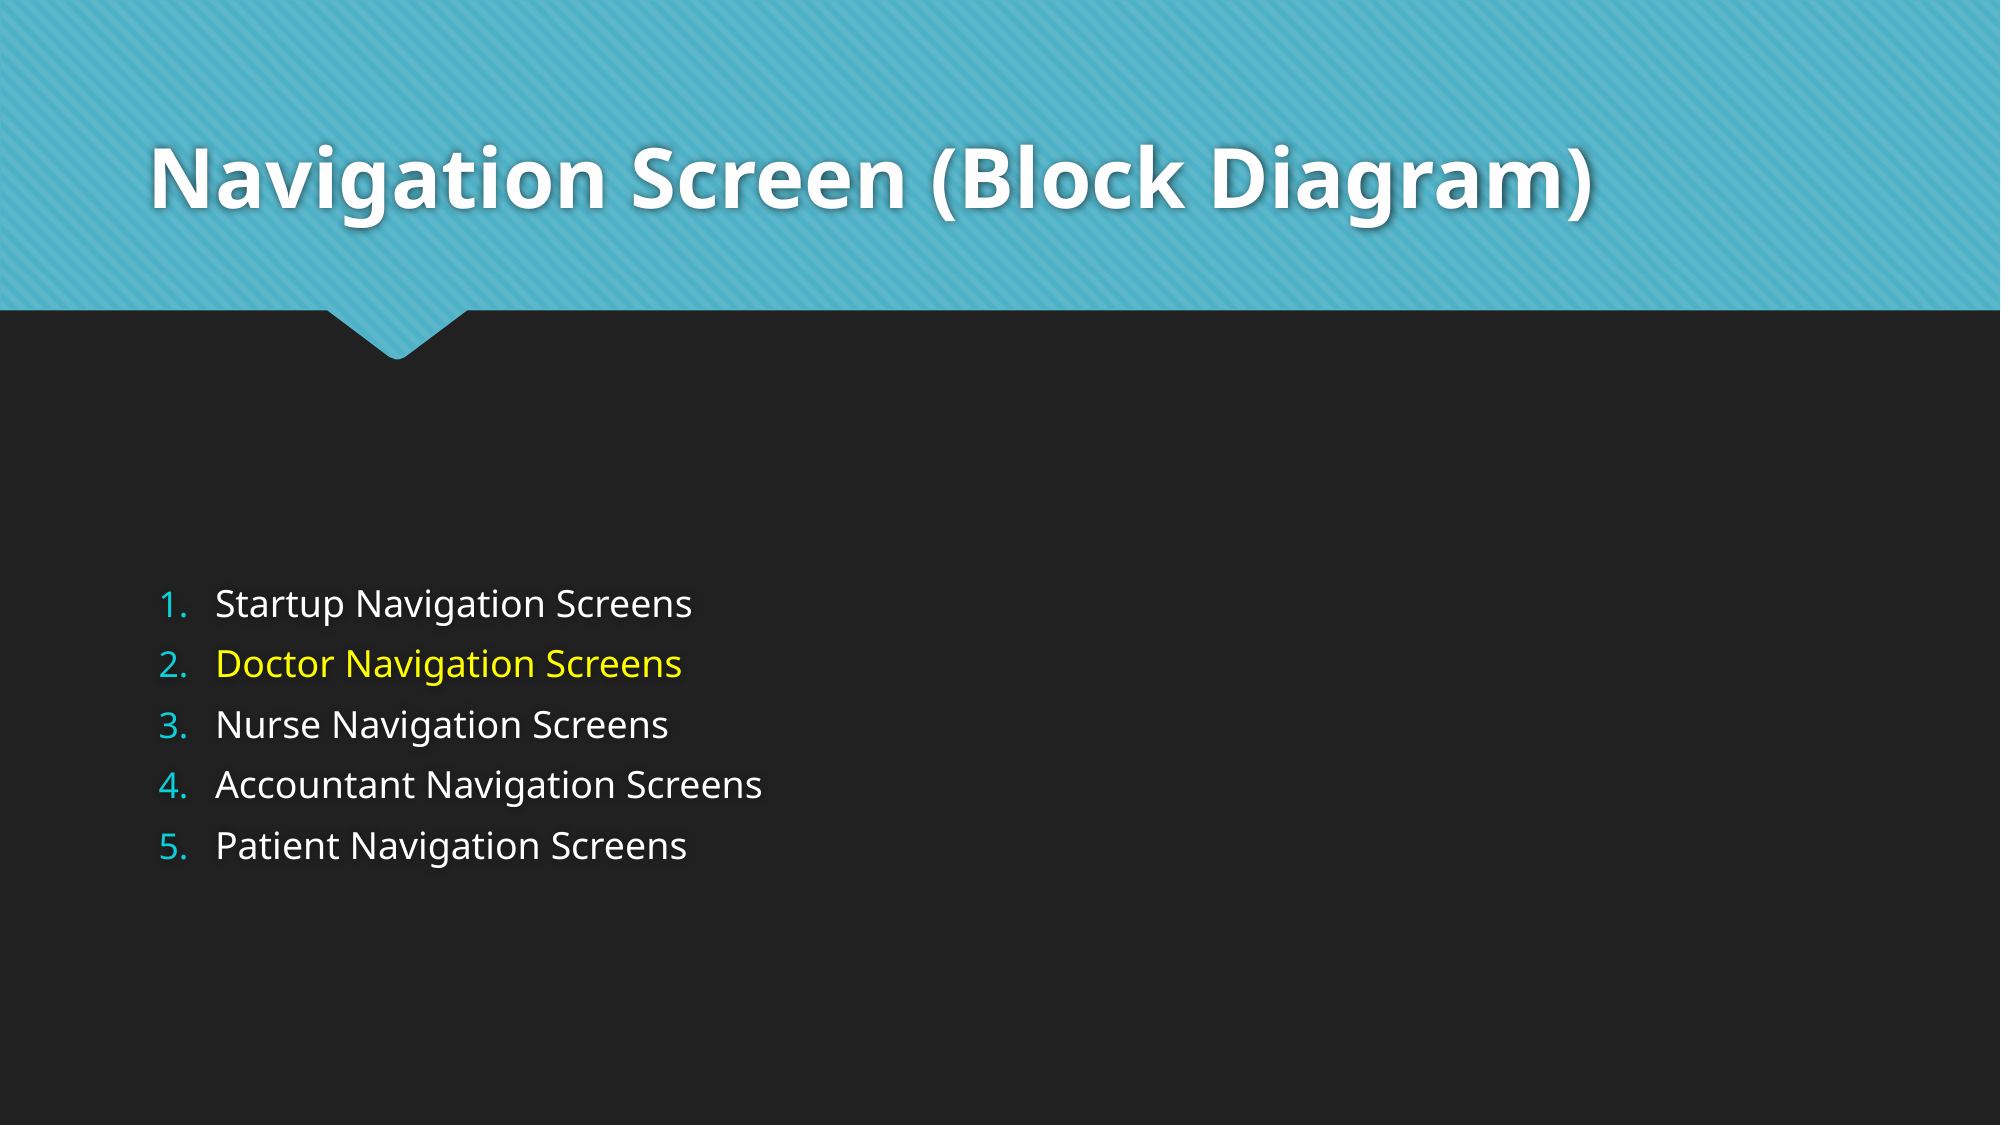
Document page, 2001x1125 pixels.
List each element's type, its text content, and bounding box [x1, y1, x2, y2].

title Navigation Screen (Block Diagram) [132, 73, 1868, 233]
list Startup Navigation Screens Doctor Navigation Screens Nurse Navigation Screens Accountant Navigation Screens Patient Navigation Screens [134, 364, 1866, 1088]
